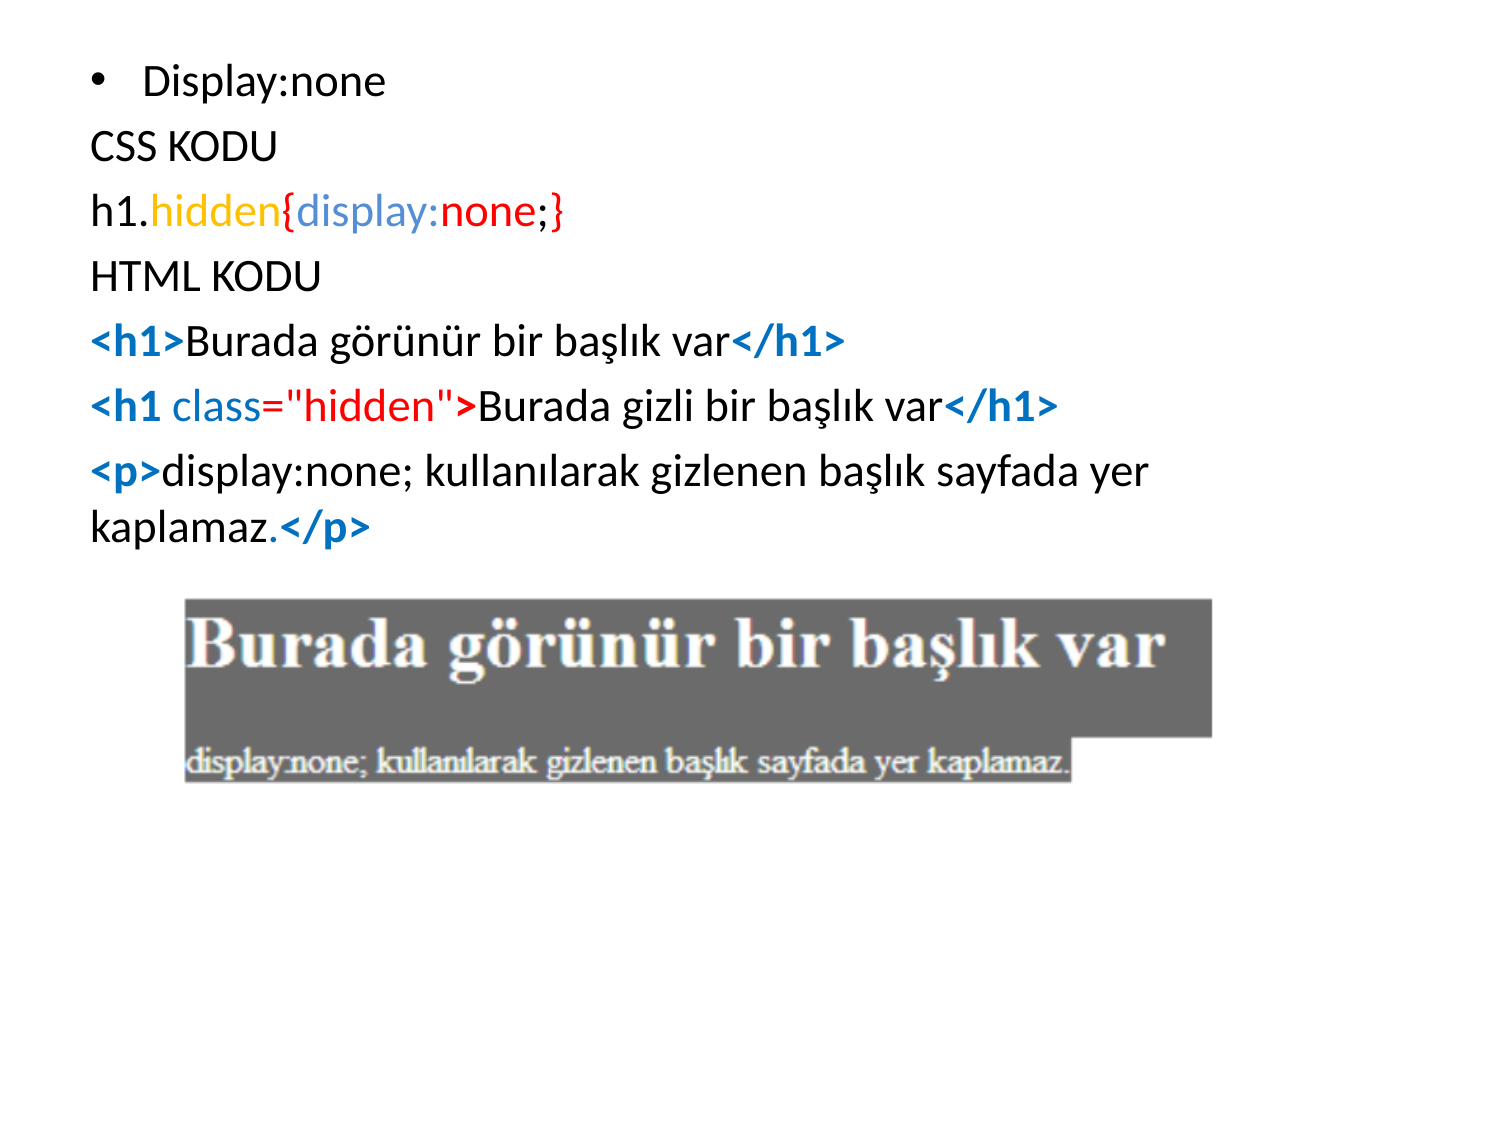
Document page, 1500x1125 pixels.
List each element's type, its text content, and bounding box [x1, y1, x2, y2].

list Display:none CSS KODU h1.hidden{display:none;} HTML KODU <h1>Burada görünür bir başlık var</h1> <h1 class="hidden">Burada gizli bir başlık var</h1> <p>display:none; kullanılarak gizlenen başlık sayfada yer kaplamaz.</p> [75, 42, 1425, 563]
picture [182, 597, 1217, 785]
